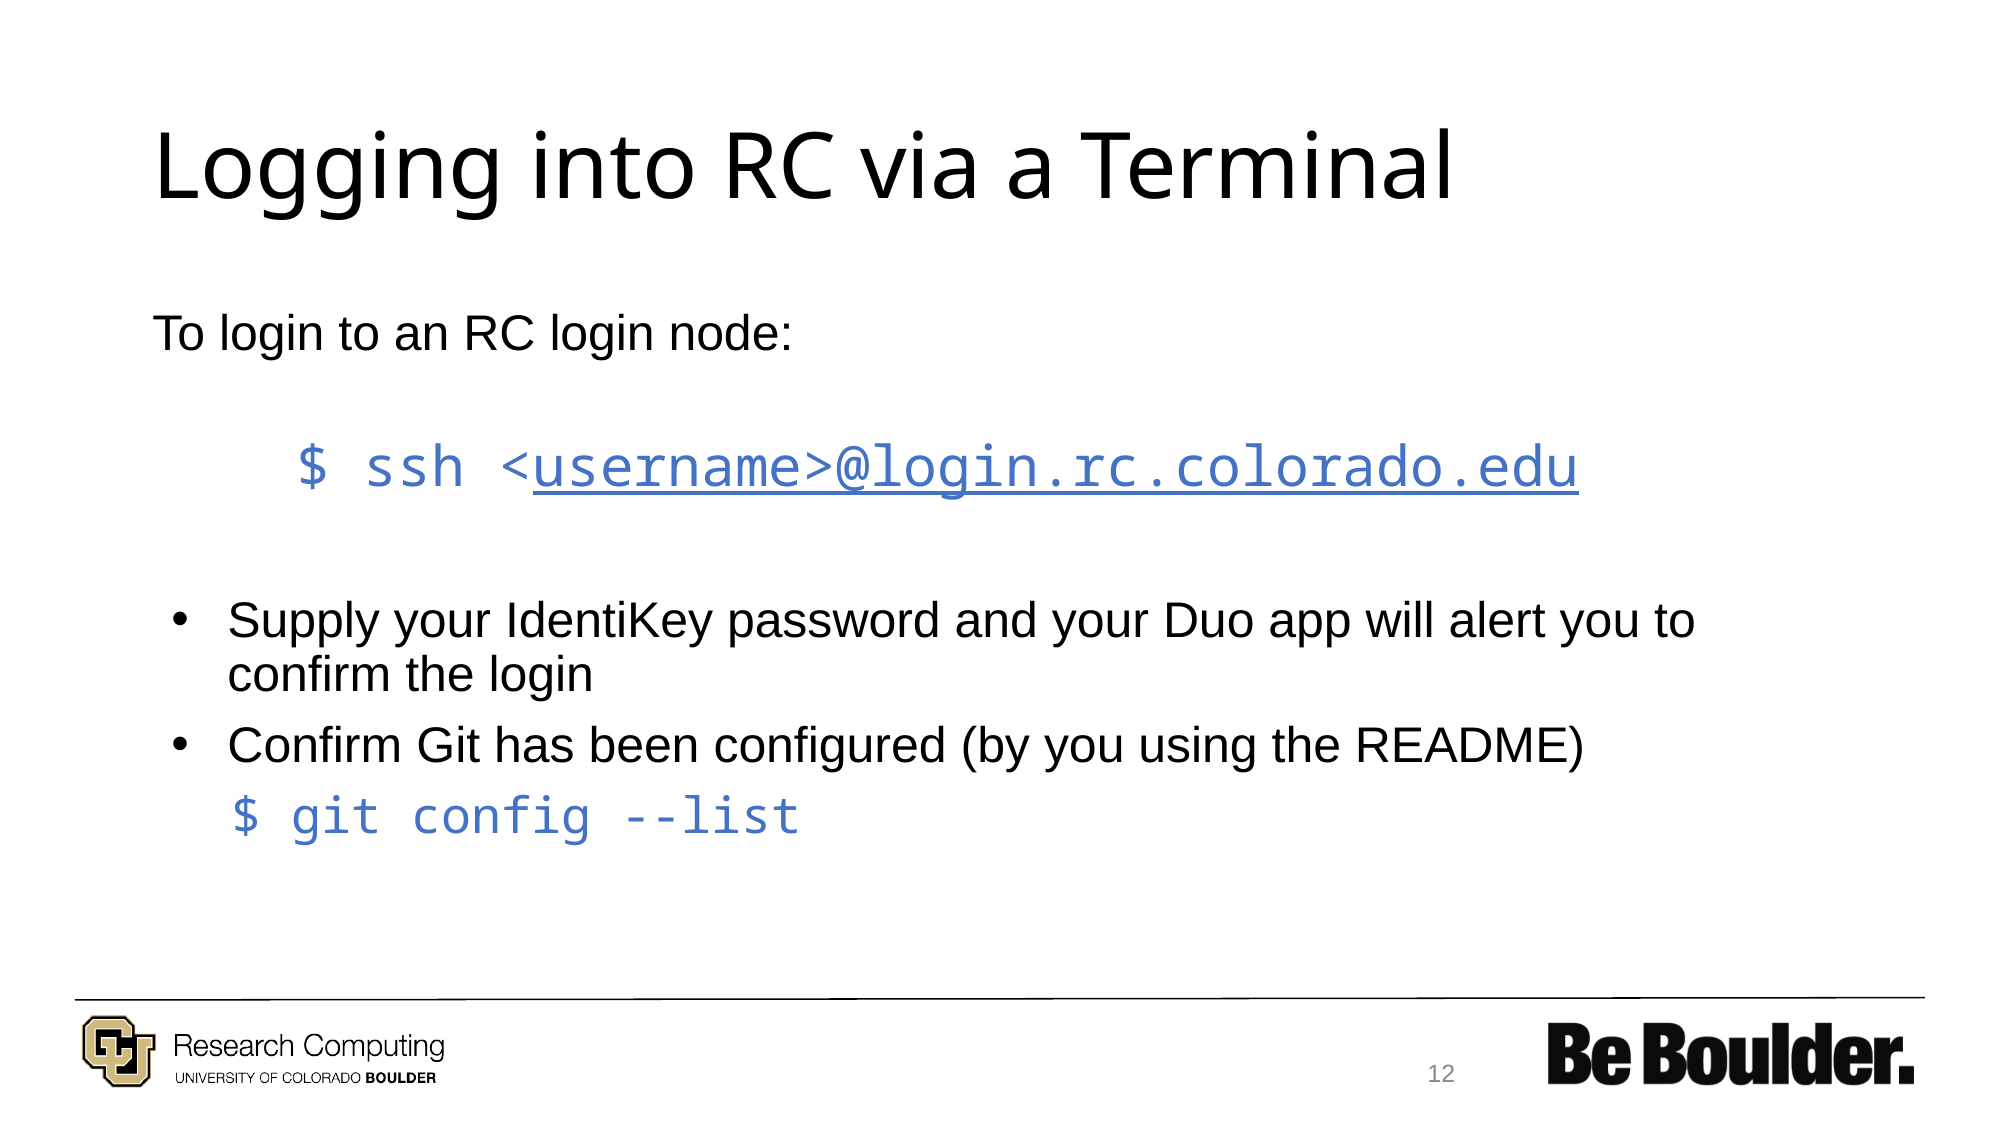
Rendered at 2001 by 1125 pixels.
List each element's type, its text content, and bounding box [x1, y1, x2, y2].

title Logging into RC via a Terminal [137, 59, 1863, 278]
picture [1524, 1015, 1938, 1088]
slide_number 12 [1412, 1042, 1525, 1103]
list To login to an RC login node: $ ssh <username>@login.rc.colorado.edu Supply your IdentiKey password and your Duo app will alert you to confirm the login Confirm Git has been configured (by you using the README) $ git config --list [137, 299, 1863, 983]
picture [81, 1015, 444, 1088]
